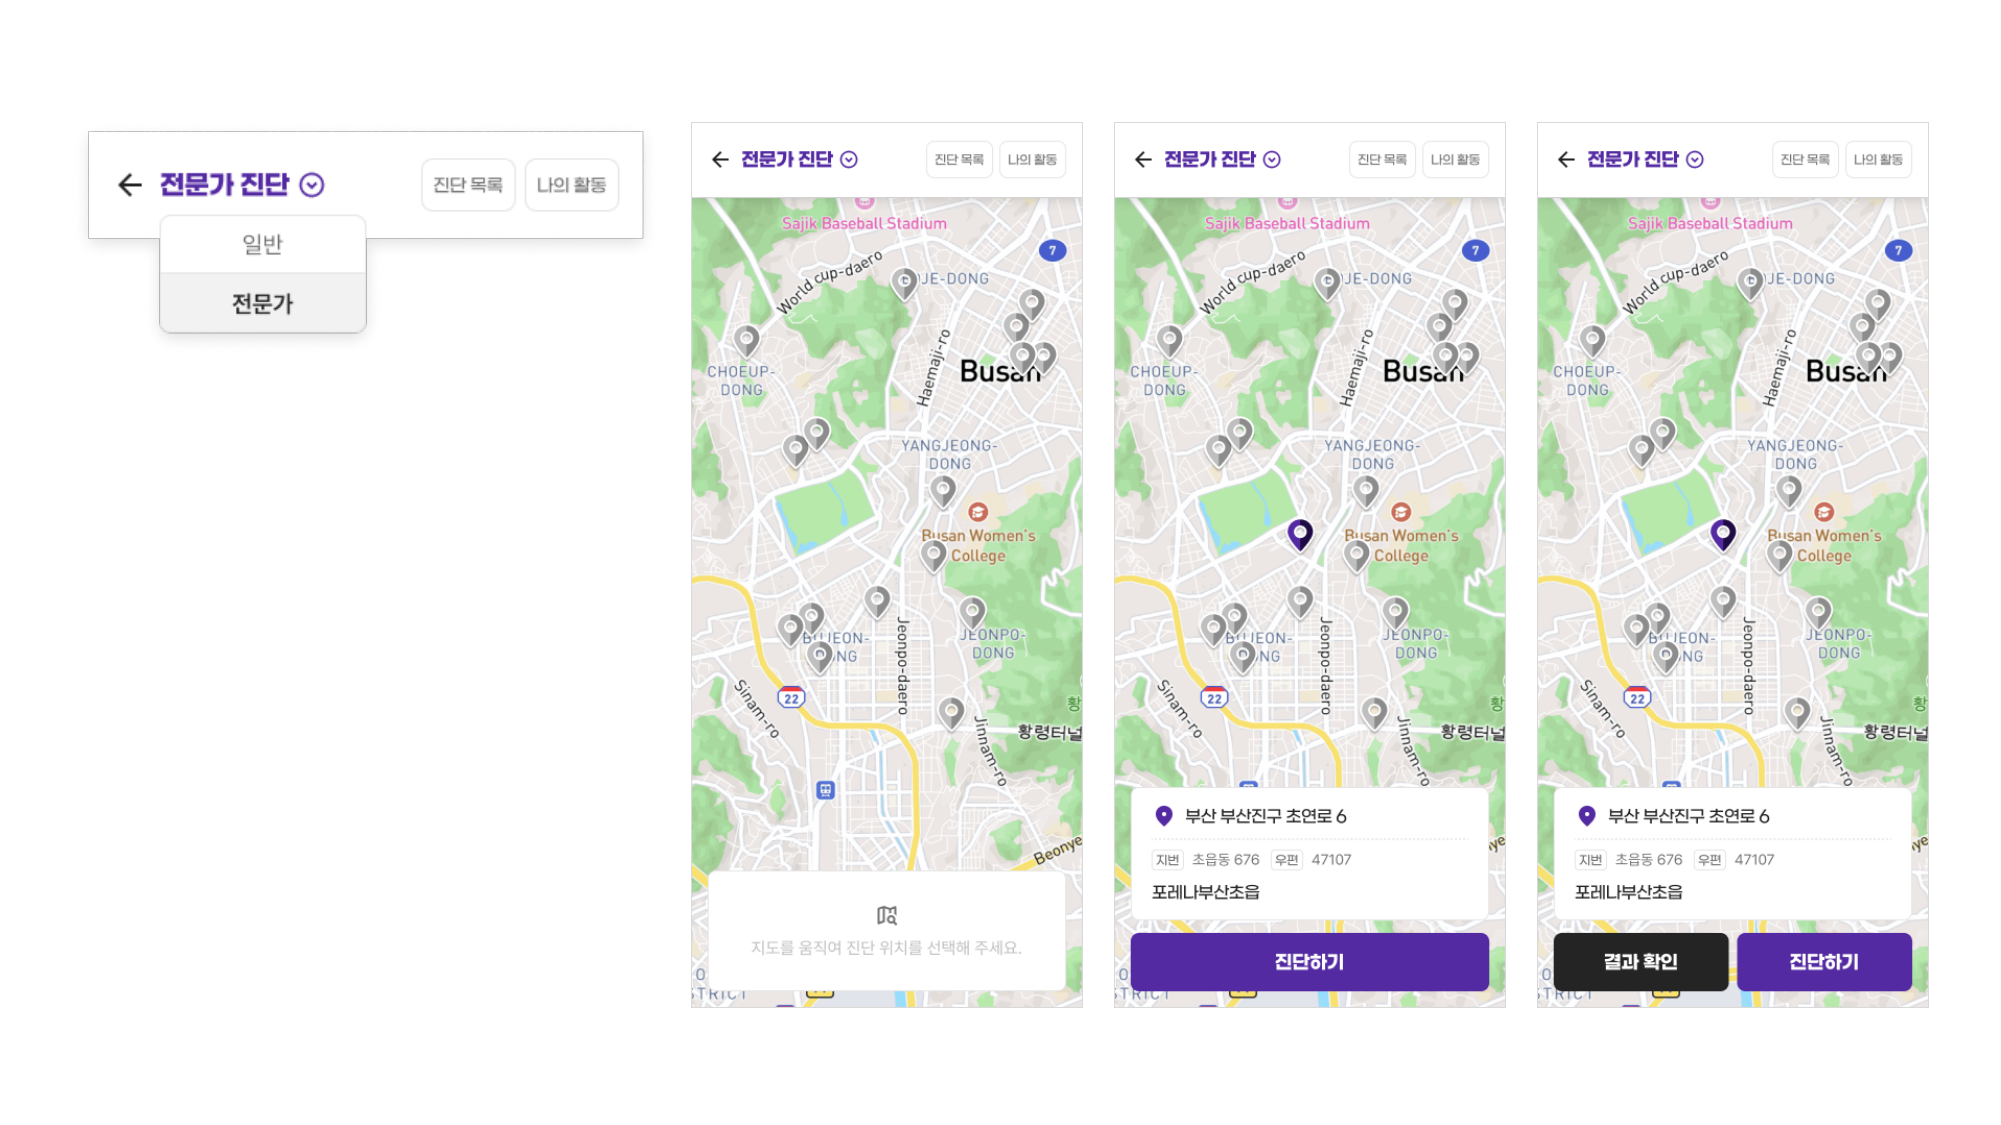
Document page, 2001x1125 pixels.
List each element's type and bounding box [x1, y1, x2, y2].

picture [71, 120, 661, 357]
picture [1114, 122, 1506, 1008]
picture [691, 122, 1083, 1008]
picture [1537, 122, 1929, 1008]
